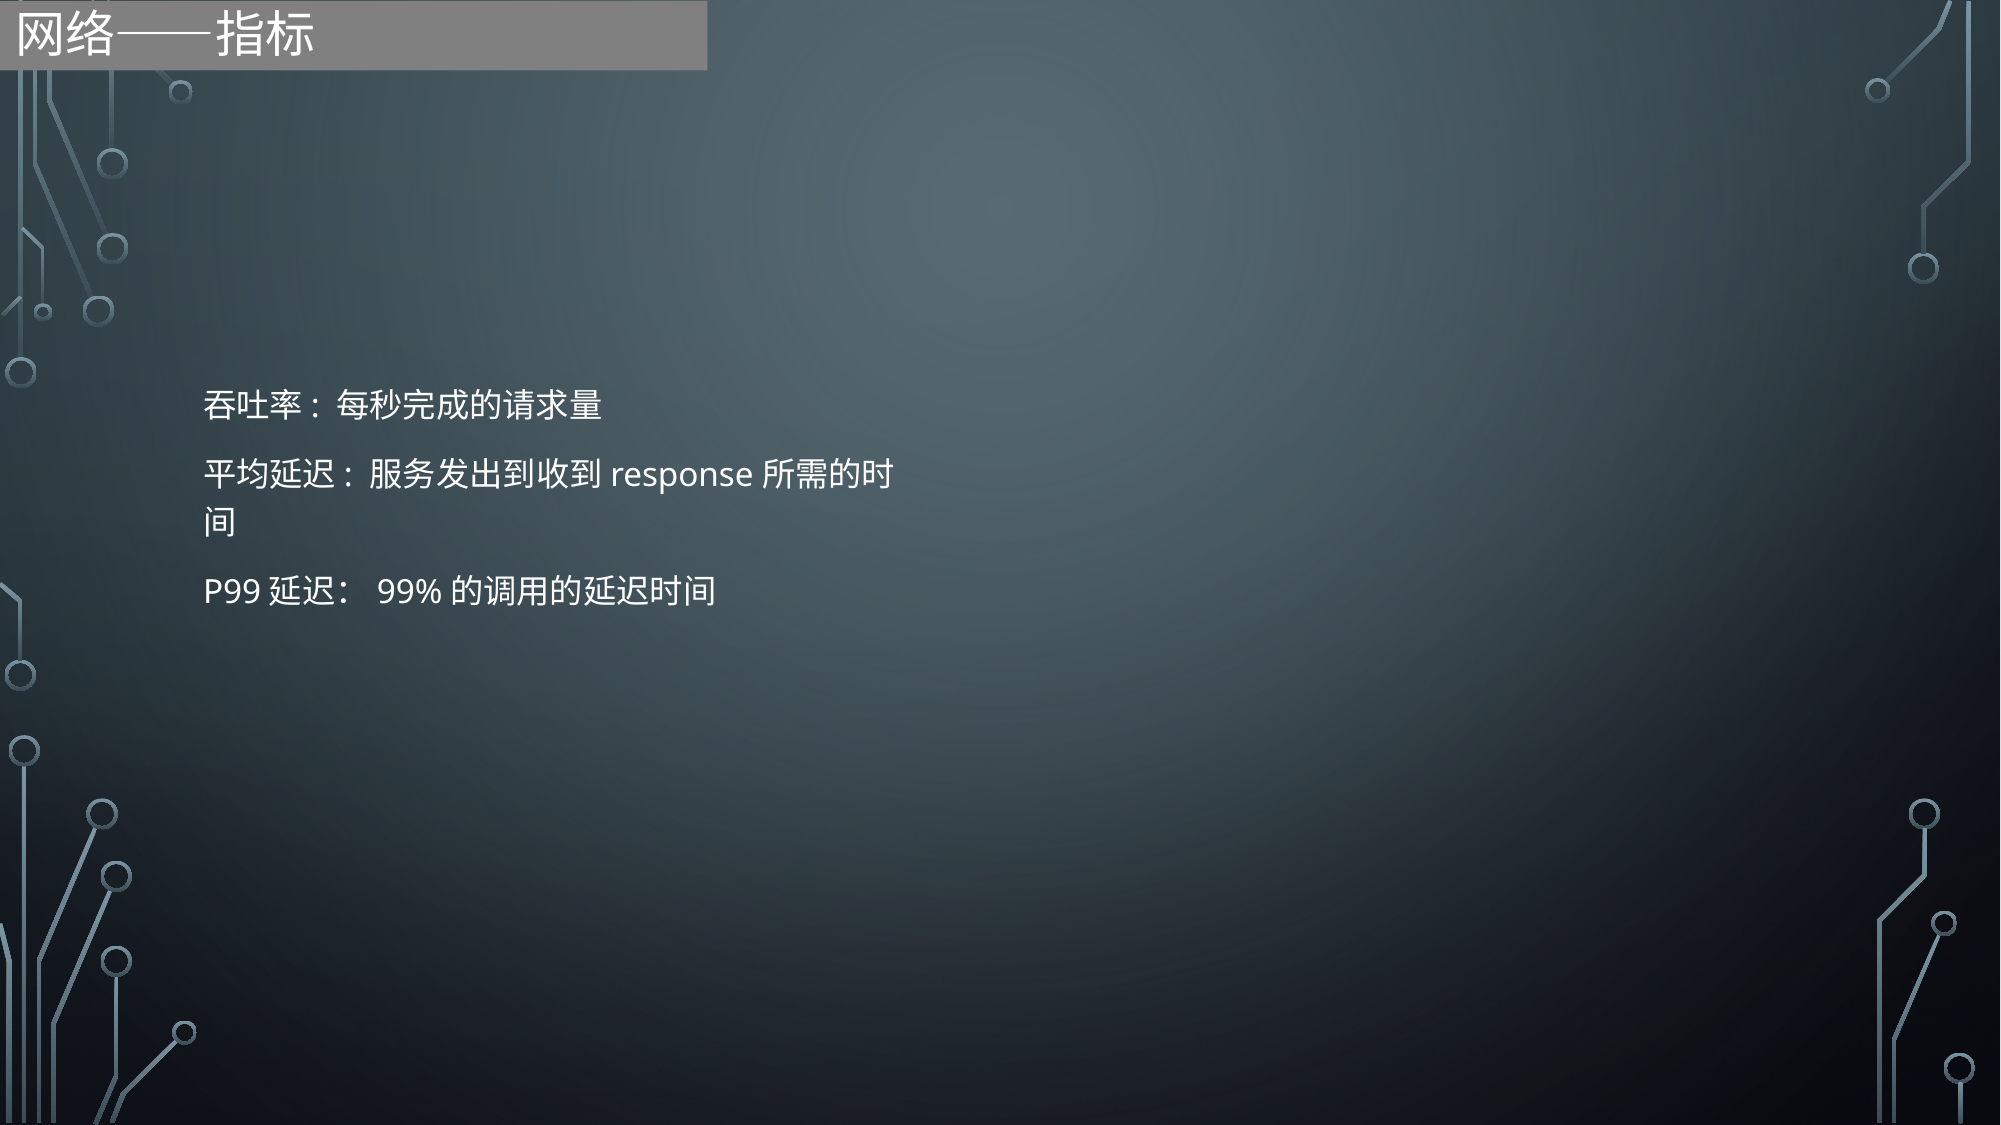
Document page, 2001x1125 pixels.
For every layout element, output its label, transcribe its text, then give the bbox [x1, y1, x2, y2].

text_box 网络——指标 [0, 0, 708, 71]
list 吞吐率: 每秒完成的请求量 平均延迟: 服务发出到收到response所需的时间 P99延迟：99%的调用的延迟时间 [188, 369, 924, 950]
